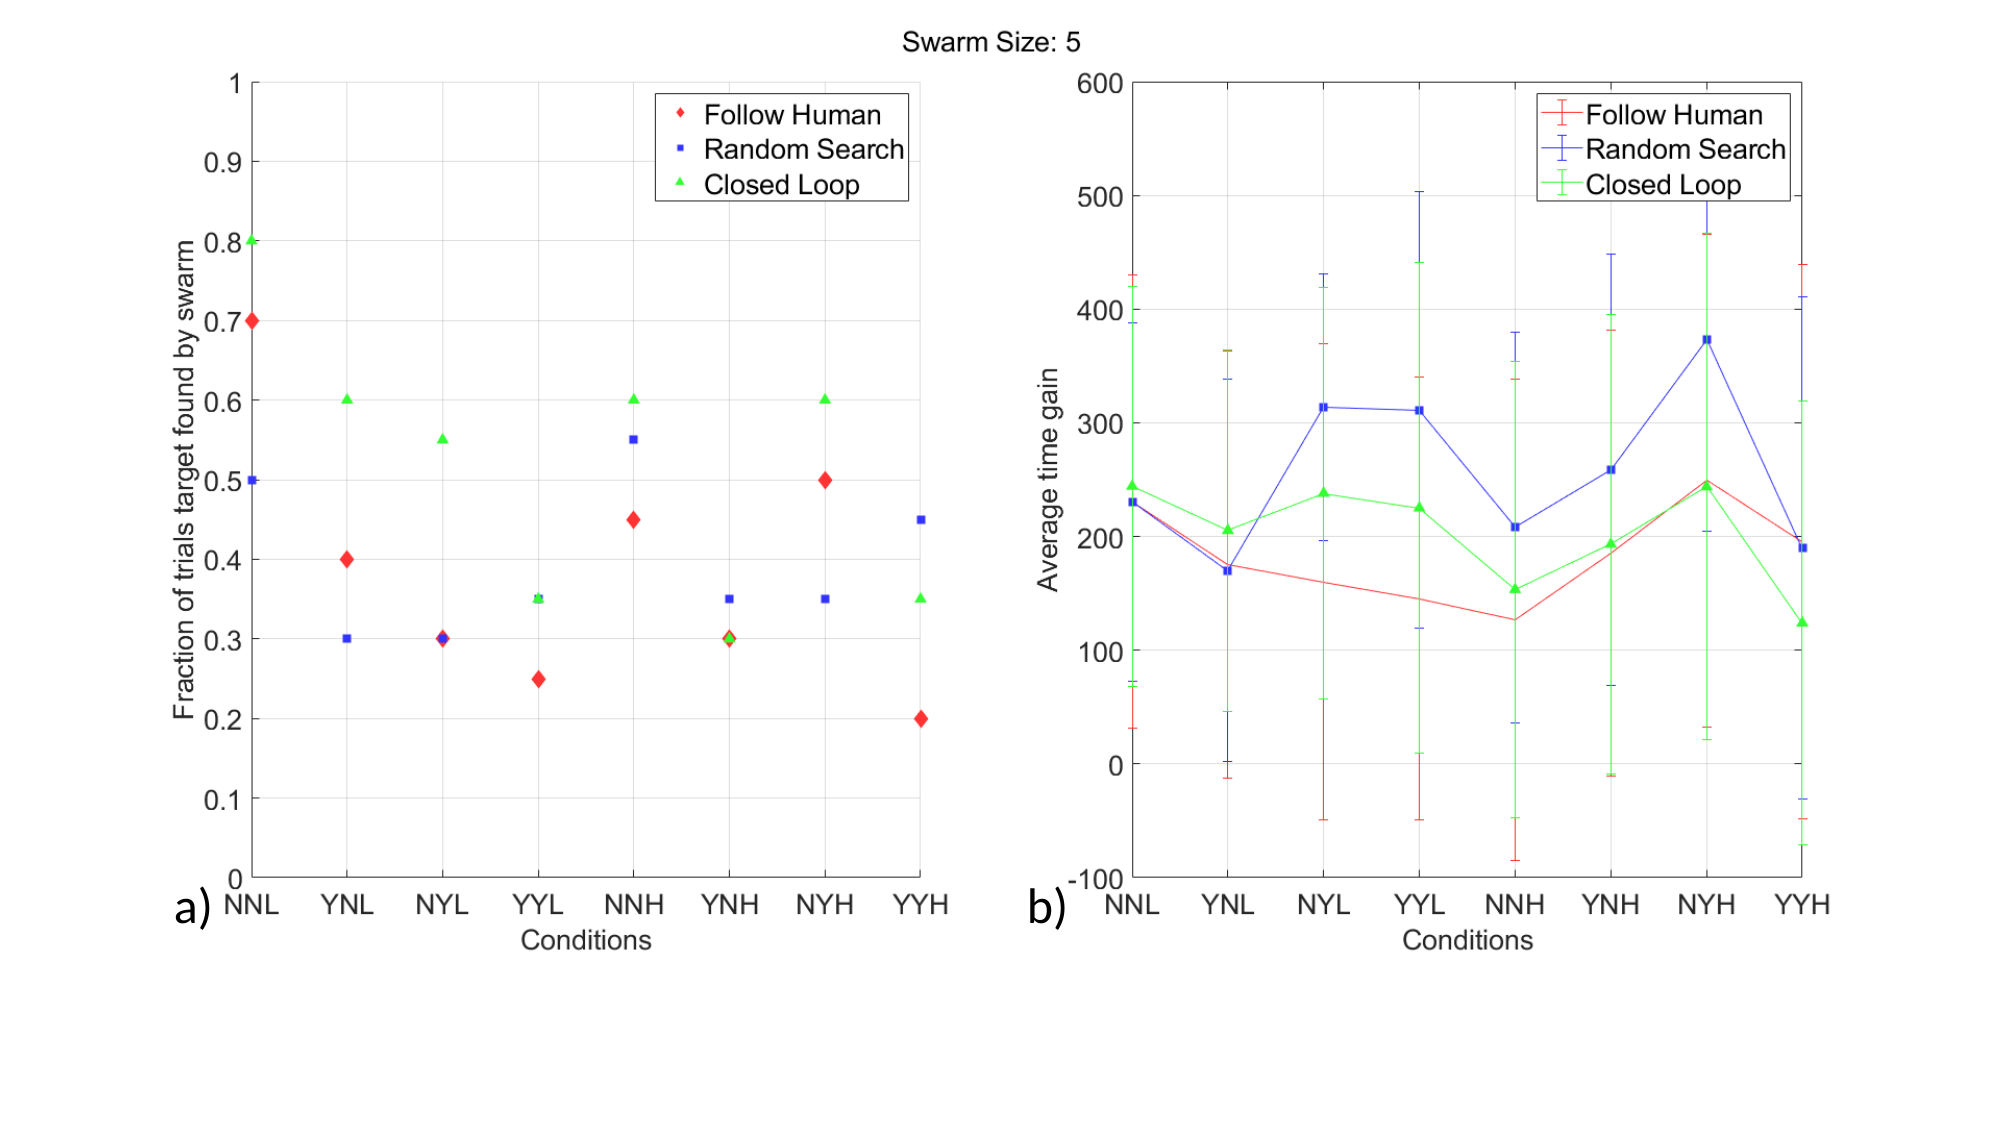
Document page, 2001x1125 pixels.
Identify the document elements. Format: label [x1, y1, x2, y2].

picture [158, 20, 1842, 962]
